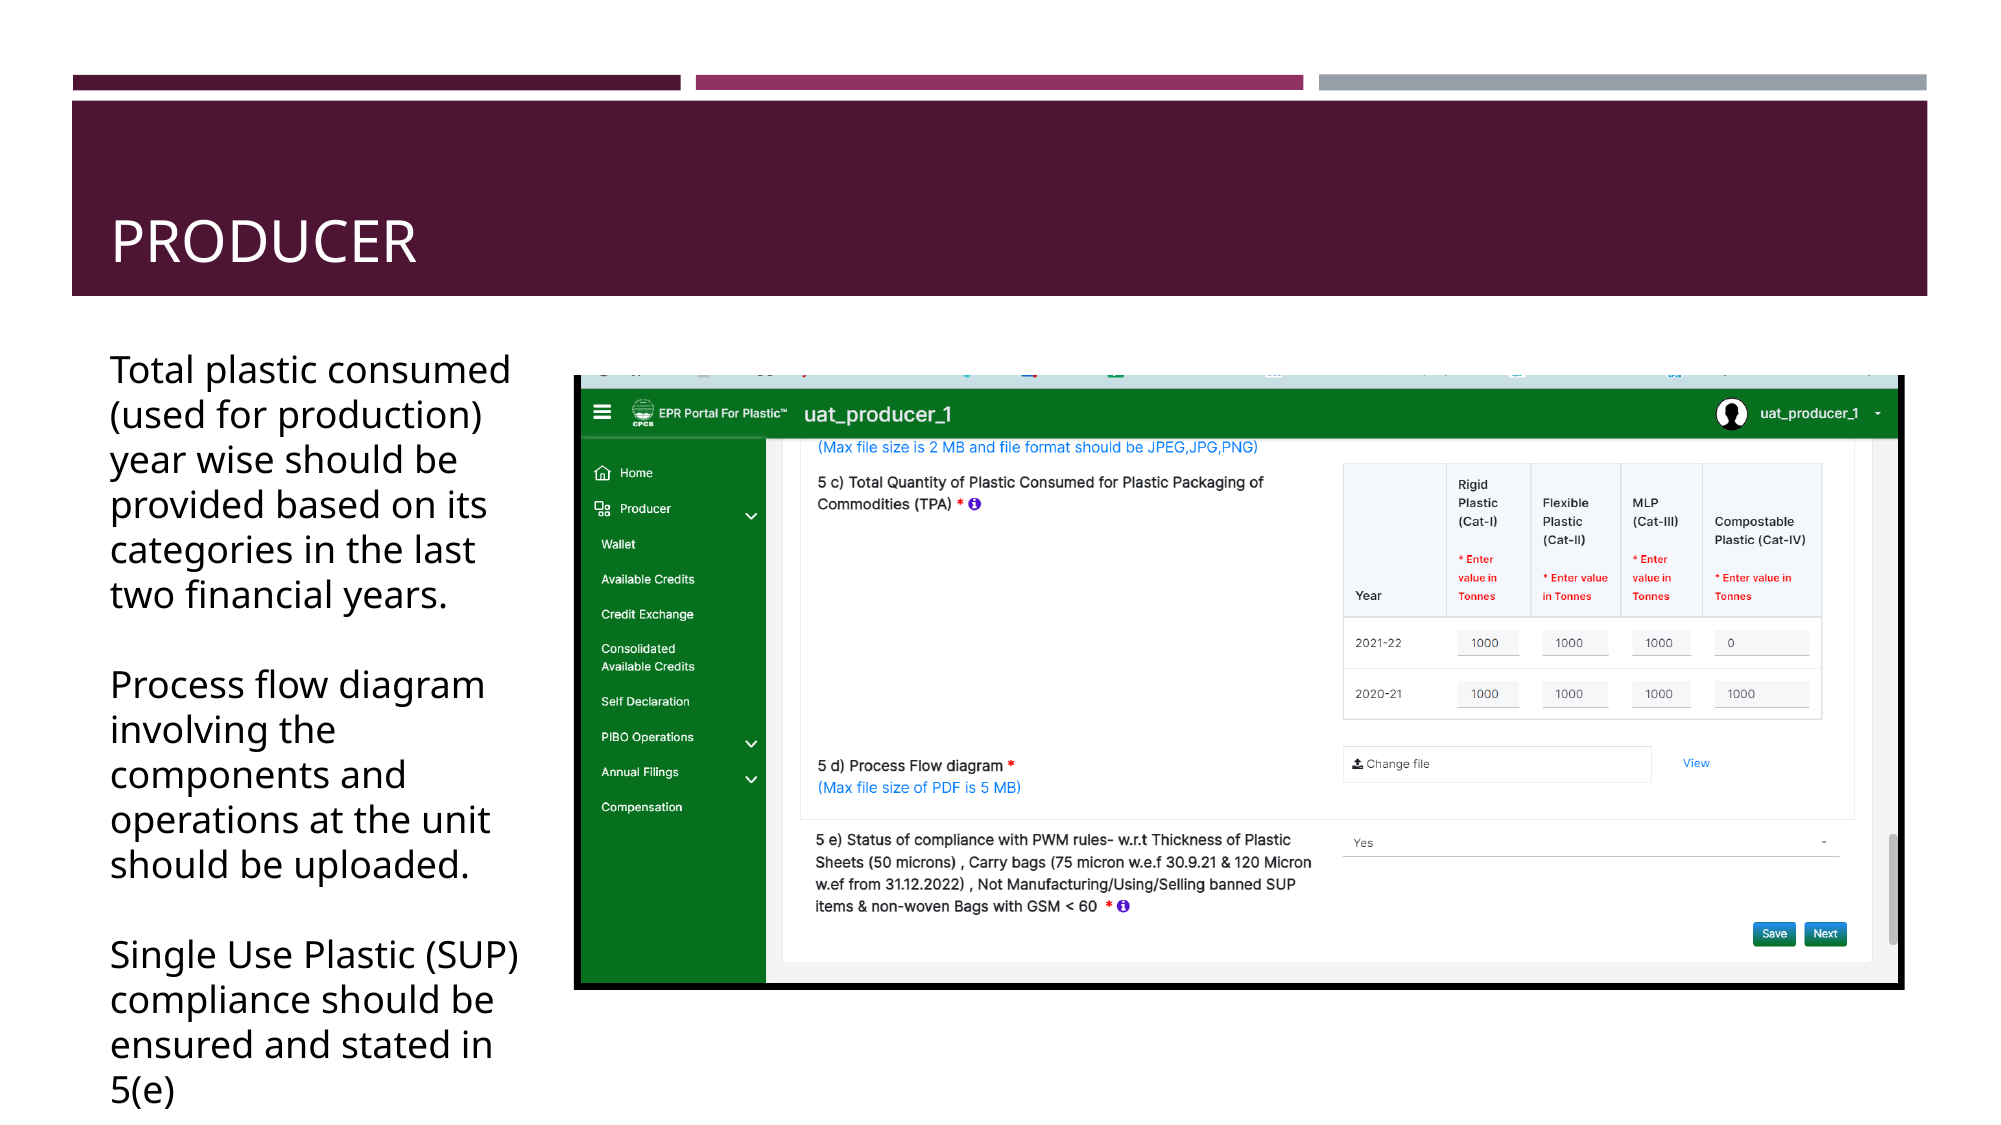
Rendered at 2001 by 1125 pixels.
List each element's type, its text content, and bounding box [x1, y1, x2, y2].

text_box Total plastic consumed (used for production) year wise should be provided based on its categories in the last two financial years. Process flow diagram involving the components and operations at the unit should be uploaded. Single Use Plastic (SUP) compliance should be ensured and stated in 5(e) [94, 338, 536, 1118]
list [573, 375, 1905, 990]
title PRODUCER [95, 115, 1905, 282]
